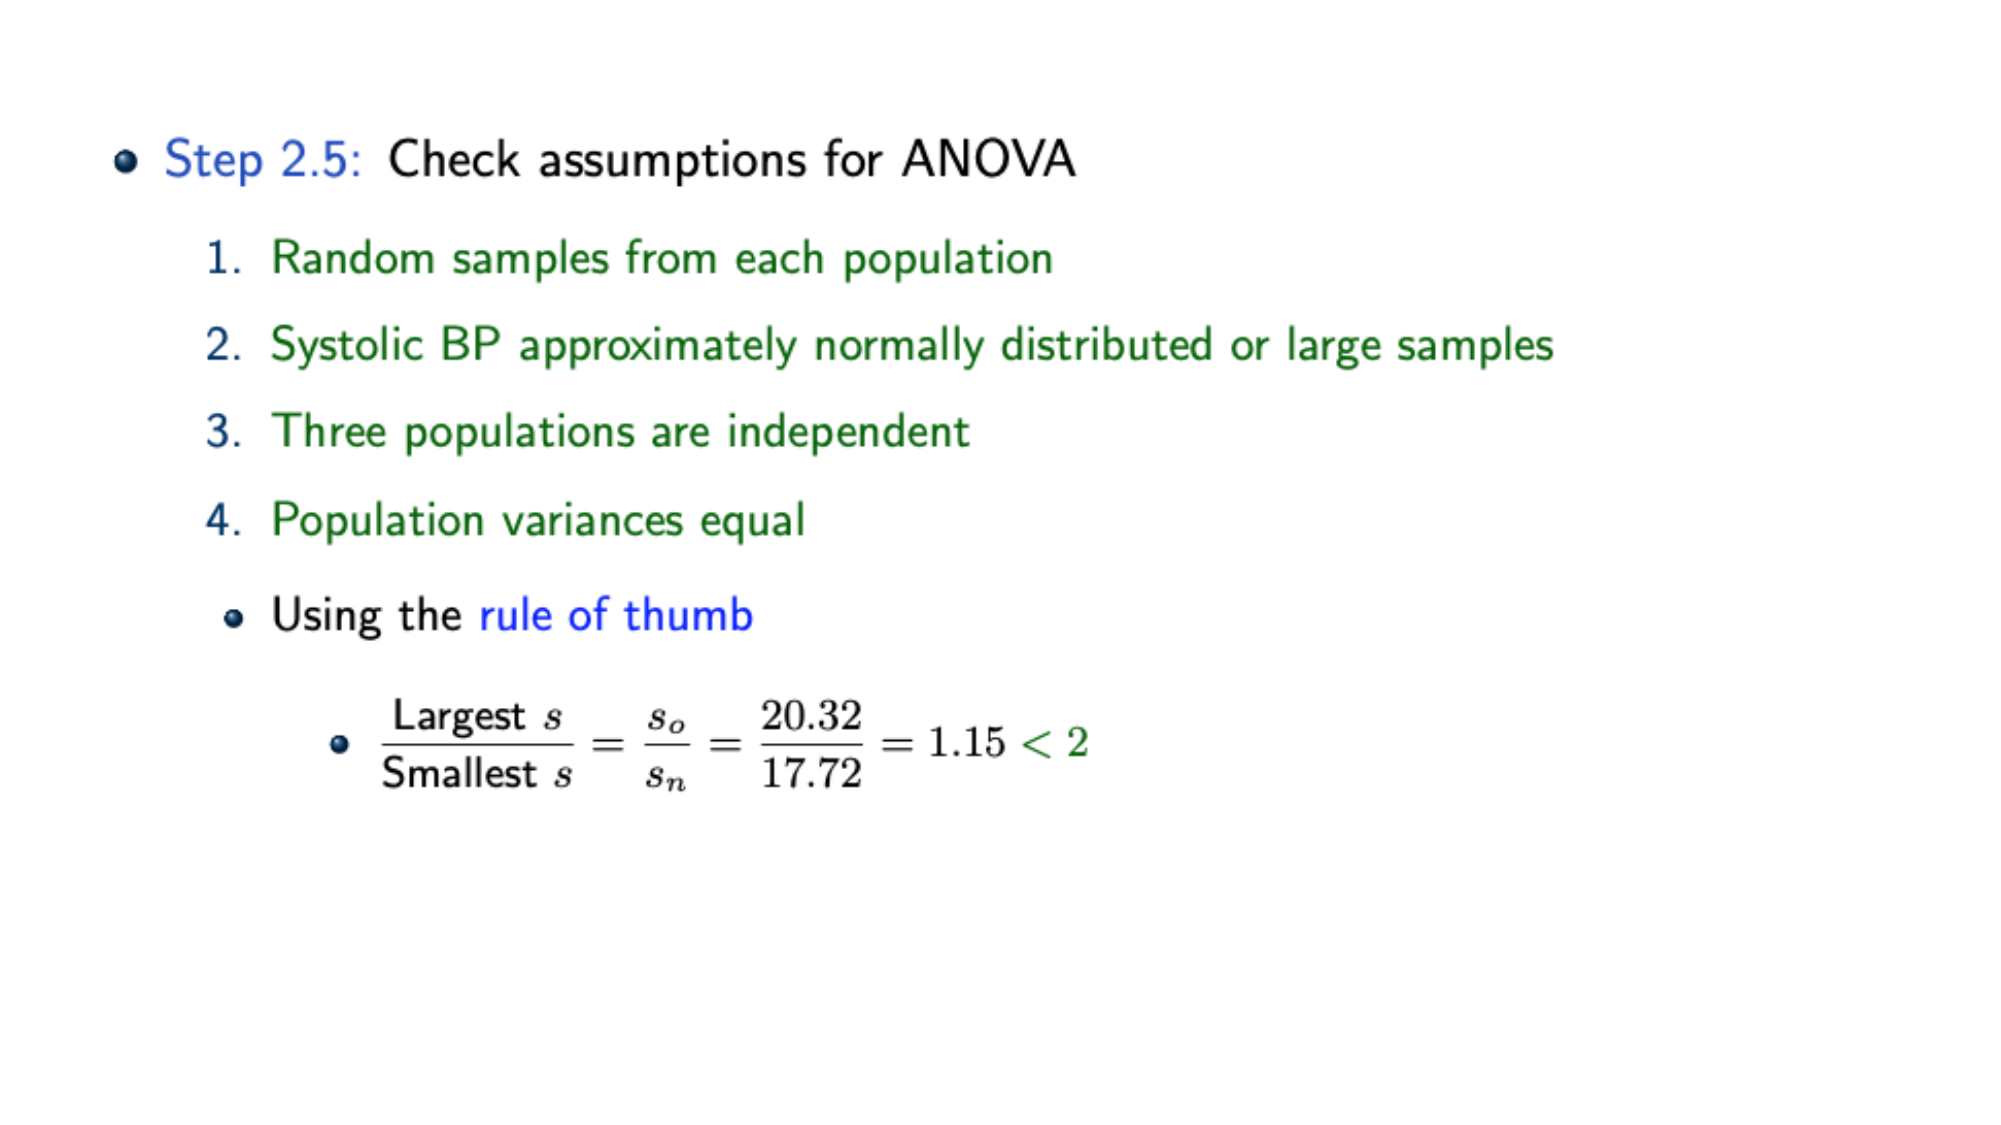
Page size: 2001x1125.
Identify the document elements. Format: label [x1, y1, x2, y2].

picture [0, 26, 1883, 868]
